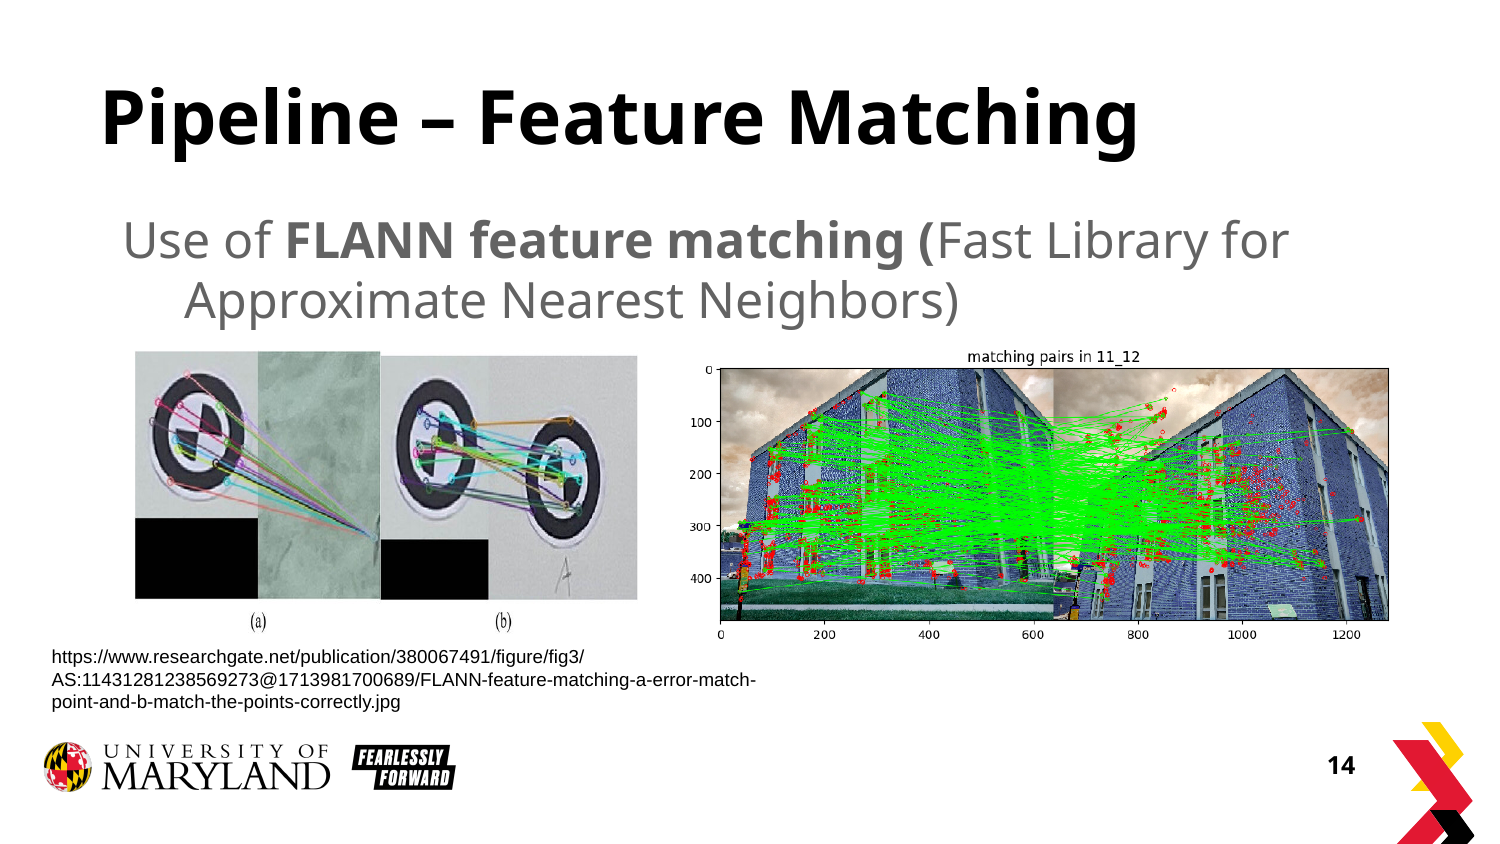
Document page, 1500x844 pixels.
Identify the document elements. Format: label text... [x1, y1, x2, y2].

text_box https://www.researchgate.net/publication/380067491/figure/fig3/AS:11431281238569273@1713981700689/FLANN-feature-matching-a-error-match-point-and-b-match-the-points-correctly.jpg [36, 637, 787, 720]
picture [1343, 722, 1475, 844]
title Pipeline – Feature Matching [99, 63, 1475, 166]
picture [43, 742, 456, 792]
picture [133, 350, 639, 635]
slide_number 14 [1280, 734, 1371, 800]
text_box Use of FLANN feature matching (Fast Library for Approximate Nearest Neighbors) [109, 208, 1423, 312]
picture [680, 341, 1396, 649]
